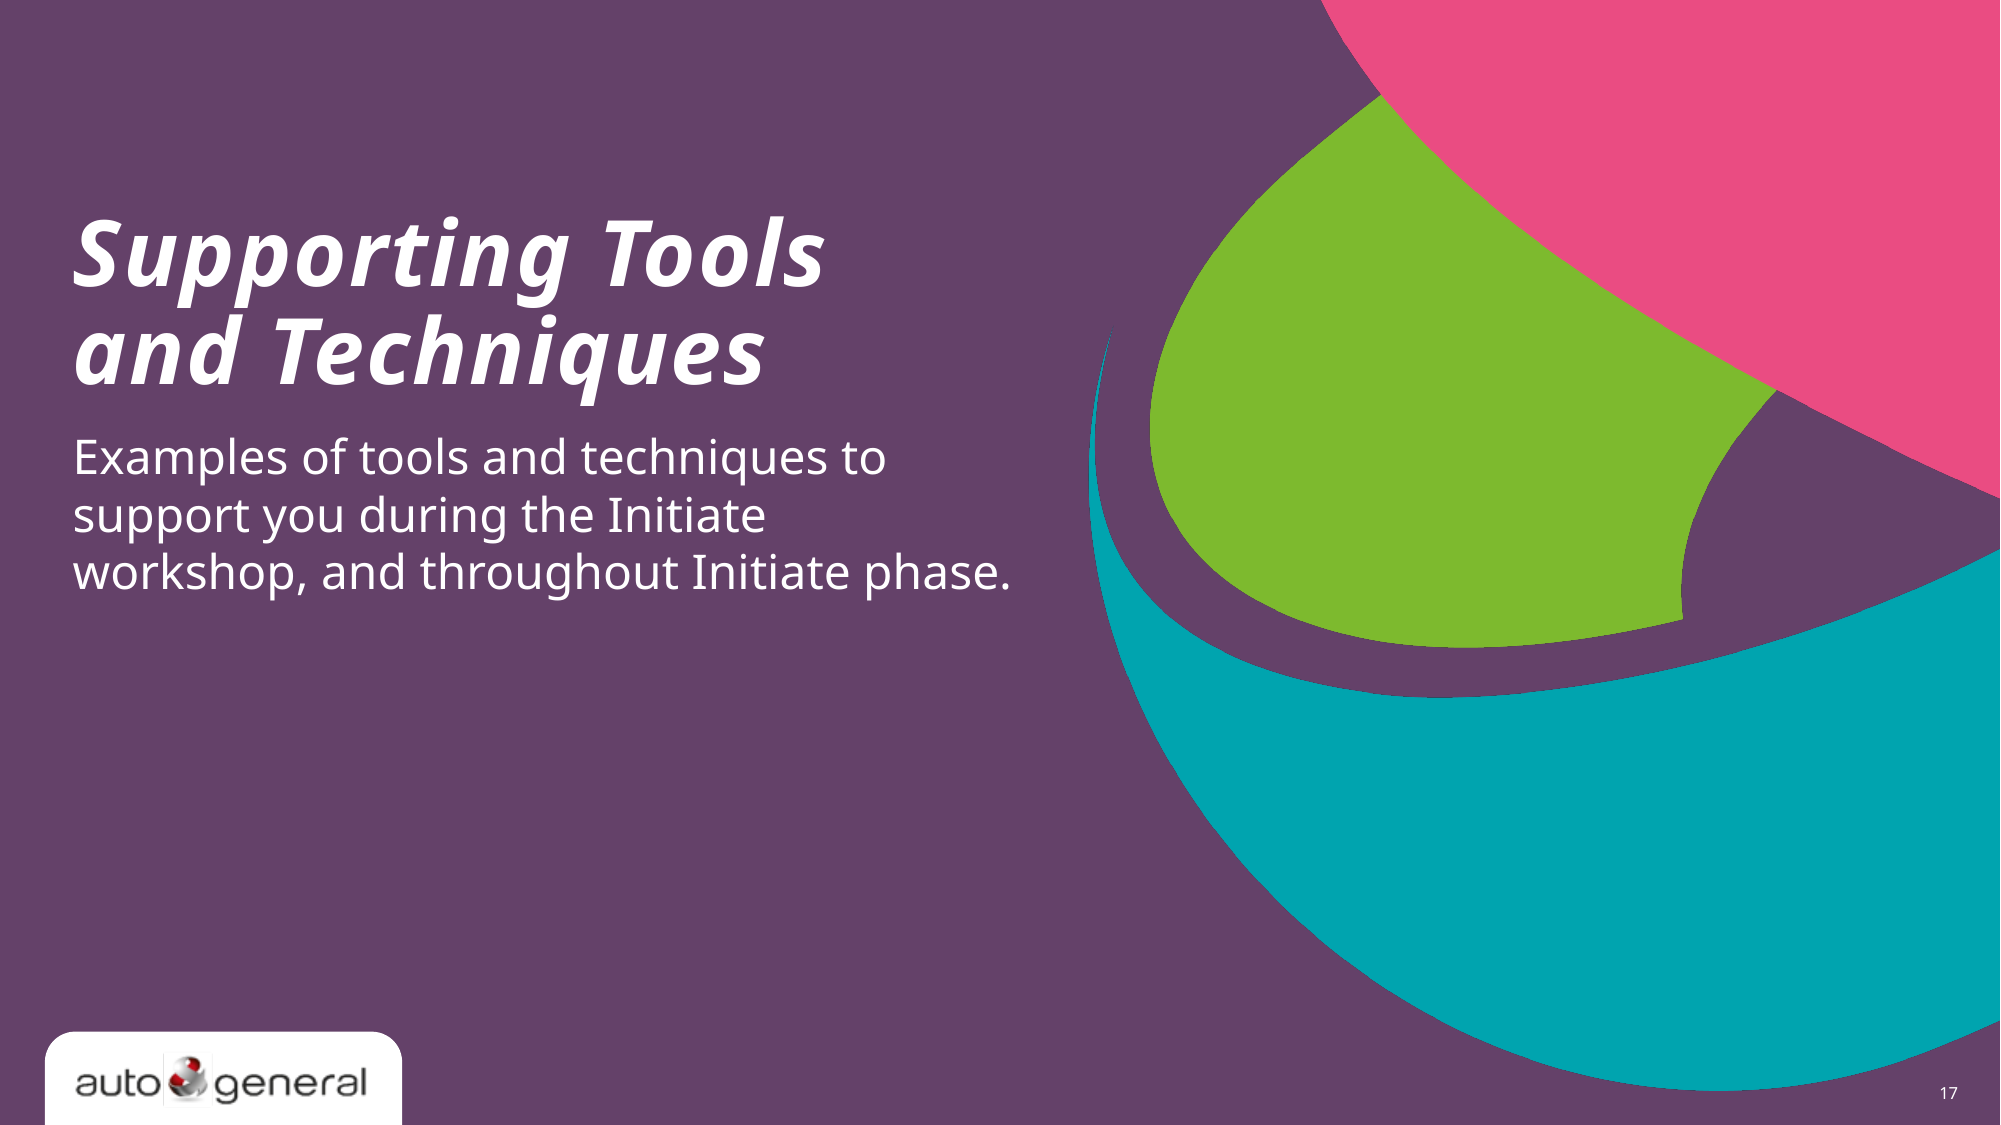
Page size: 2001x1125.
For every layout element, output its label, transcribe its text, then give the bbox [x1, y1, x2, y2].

title Supporting Tools and Techniques [72, 204, 1015, 405]
picture [1084, 0, 2000, 1100]
subtitle Examples of tools and techniques to support you during the Initiate workshop, and throughout Initiate phase. [72, 426, 1015, 604]
picture [40, 1046, 407, 1114]
